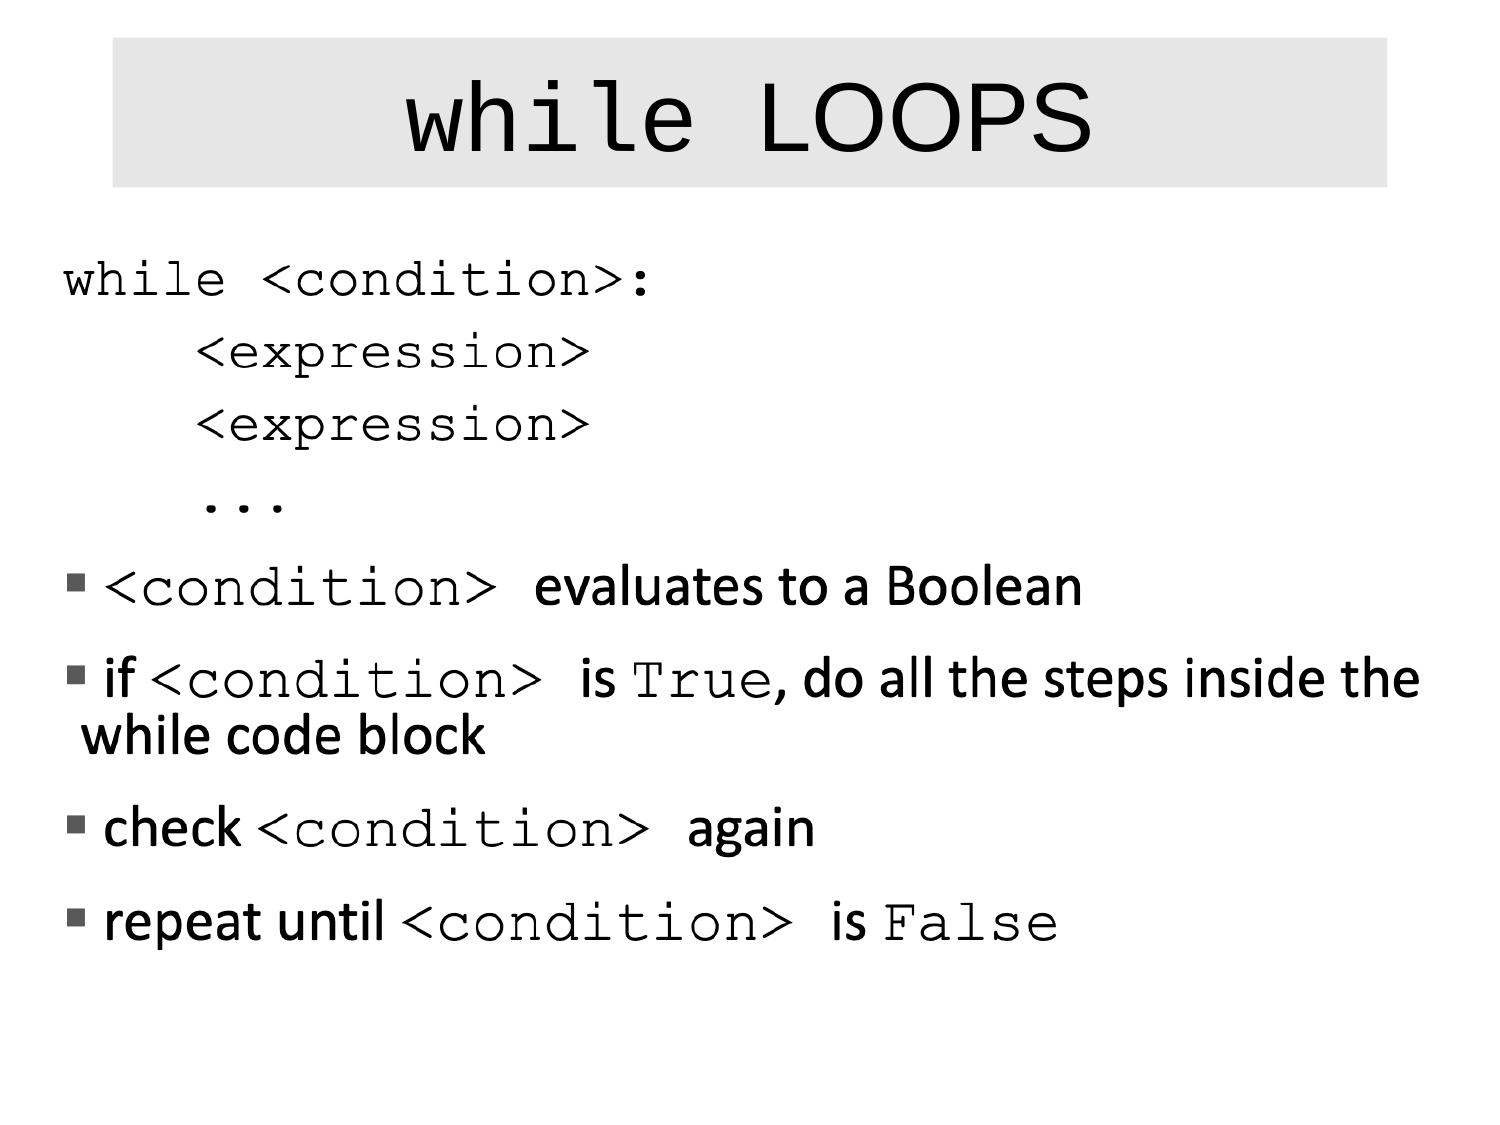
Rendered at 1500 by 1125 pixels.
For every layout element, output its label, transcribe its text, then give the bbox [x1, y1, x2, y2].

picture [39, 227, 1490, 1023]
title while LOOPS [112, 37, 1388, 188]
